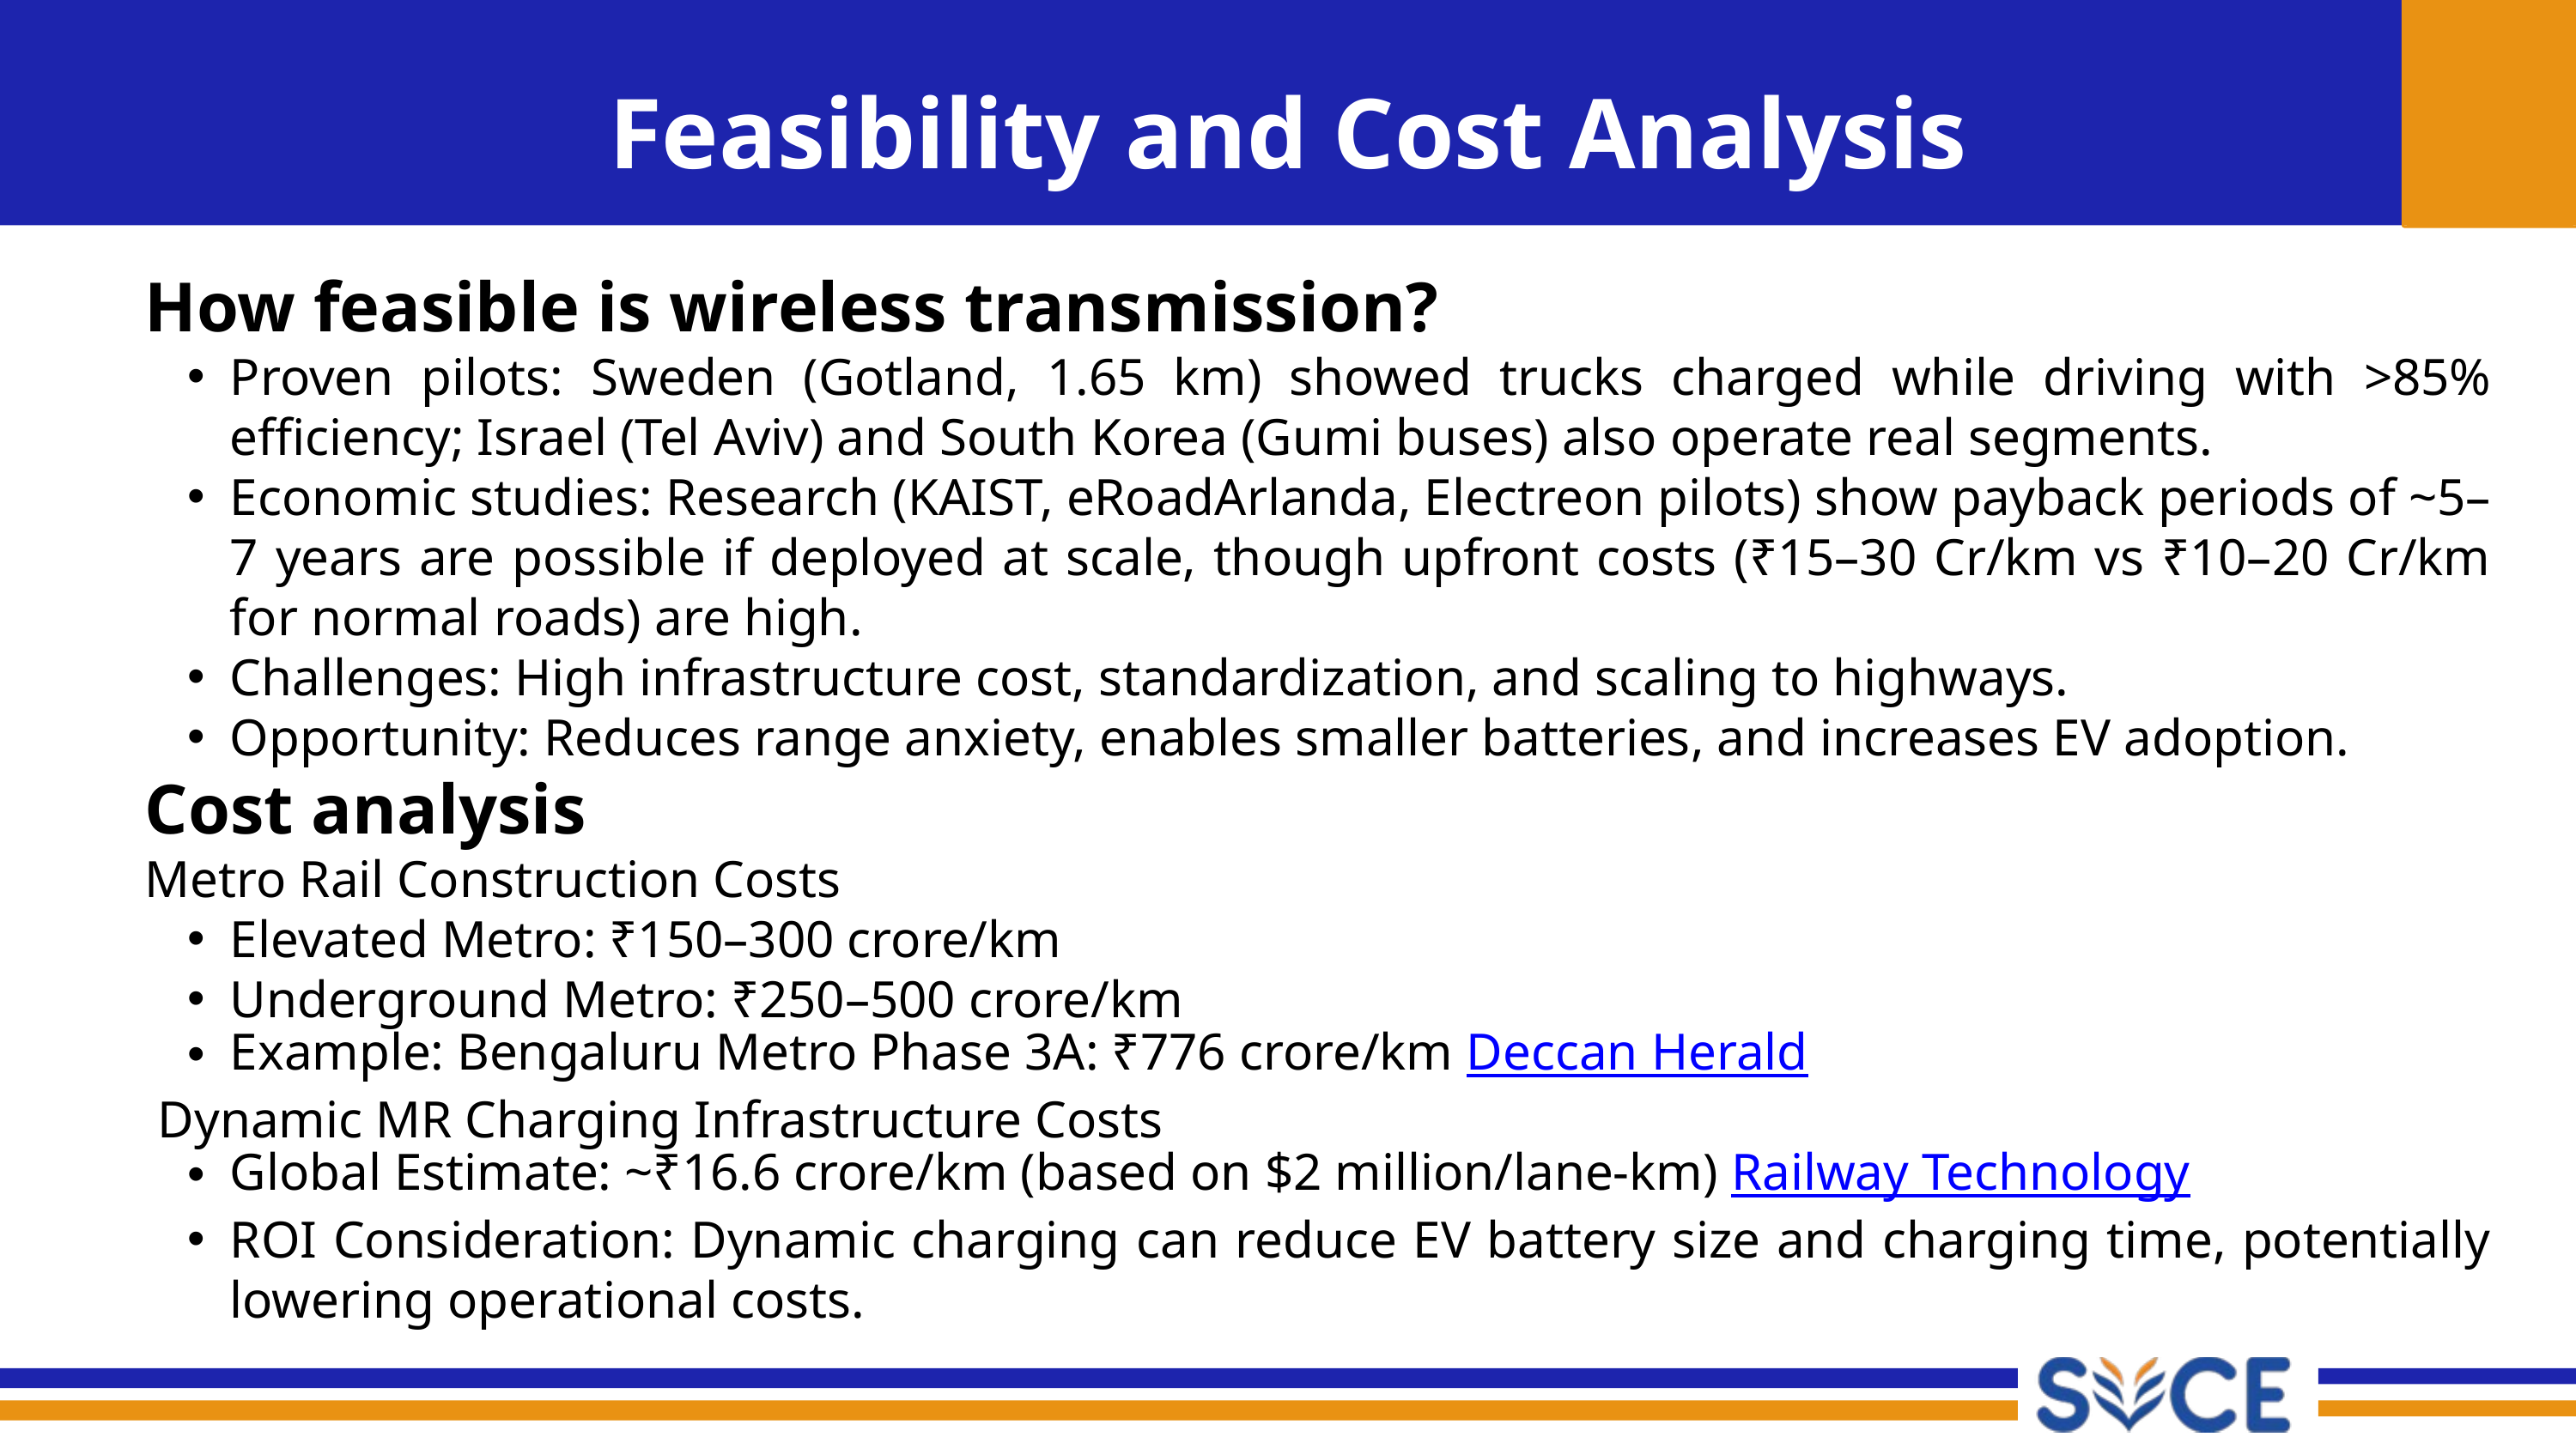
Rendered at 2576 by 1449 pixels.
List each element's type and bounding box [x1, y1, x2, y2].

text_box [2401, 0, 2576, 228]
text_box [0, 1367, 139, 1389]
text_box [2496, 1399, 2576, 1417]
text_box [0, 1400, 139, 1421]
text_box [2496, 1367, 2576, 1385]
text_box [0, 0, 2397, 226]
text_box [144, 202, 2492, 1449]
